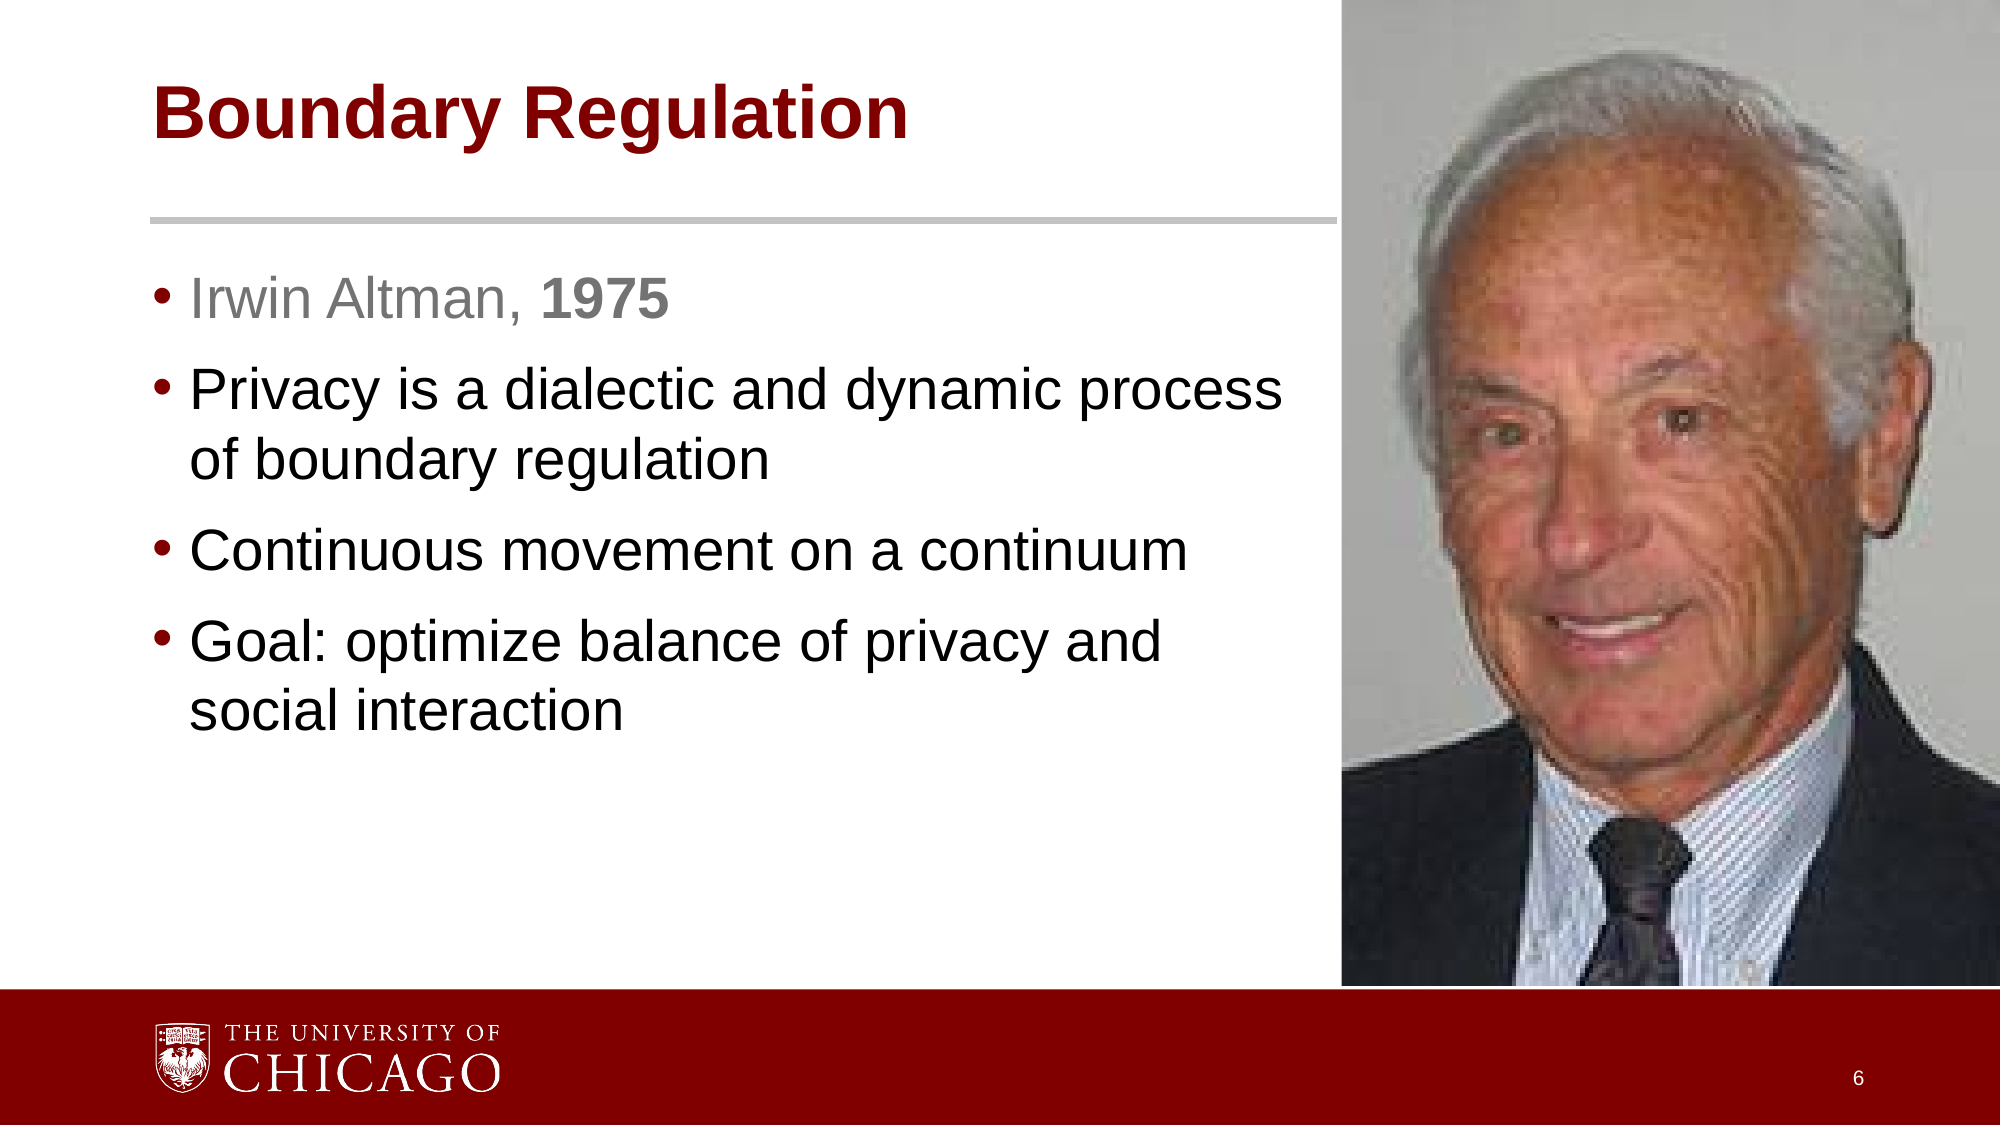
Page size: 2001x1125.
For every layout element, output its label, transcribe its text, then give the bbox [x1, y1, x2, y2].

picture [1341, 0, 2000, 986]
slide_number 6 [1412, 1046, 1880, 1107]
title Boundary Regulation [137, 0, 1203, 218]
list Irwin Altman, 1975 Privacy is a dialectic and dynamic process of boundary regulation Continuous movement on a continuum Goal: optimize balance of privacy and social interaction [137, 253, 1302, 959]
